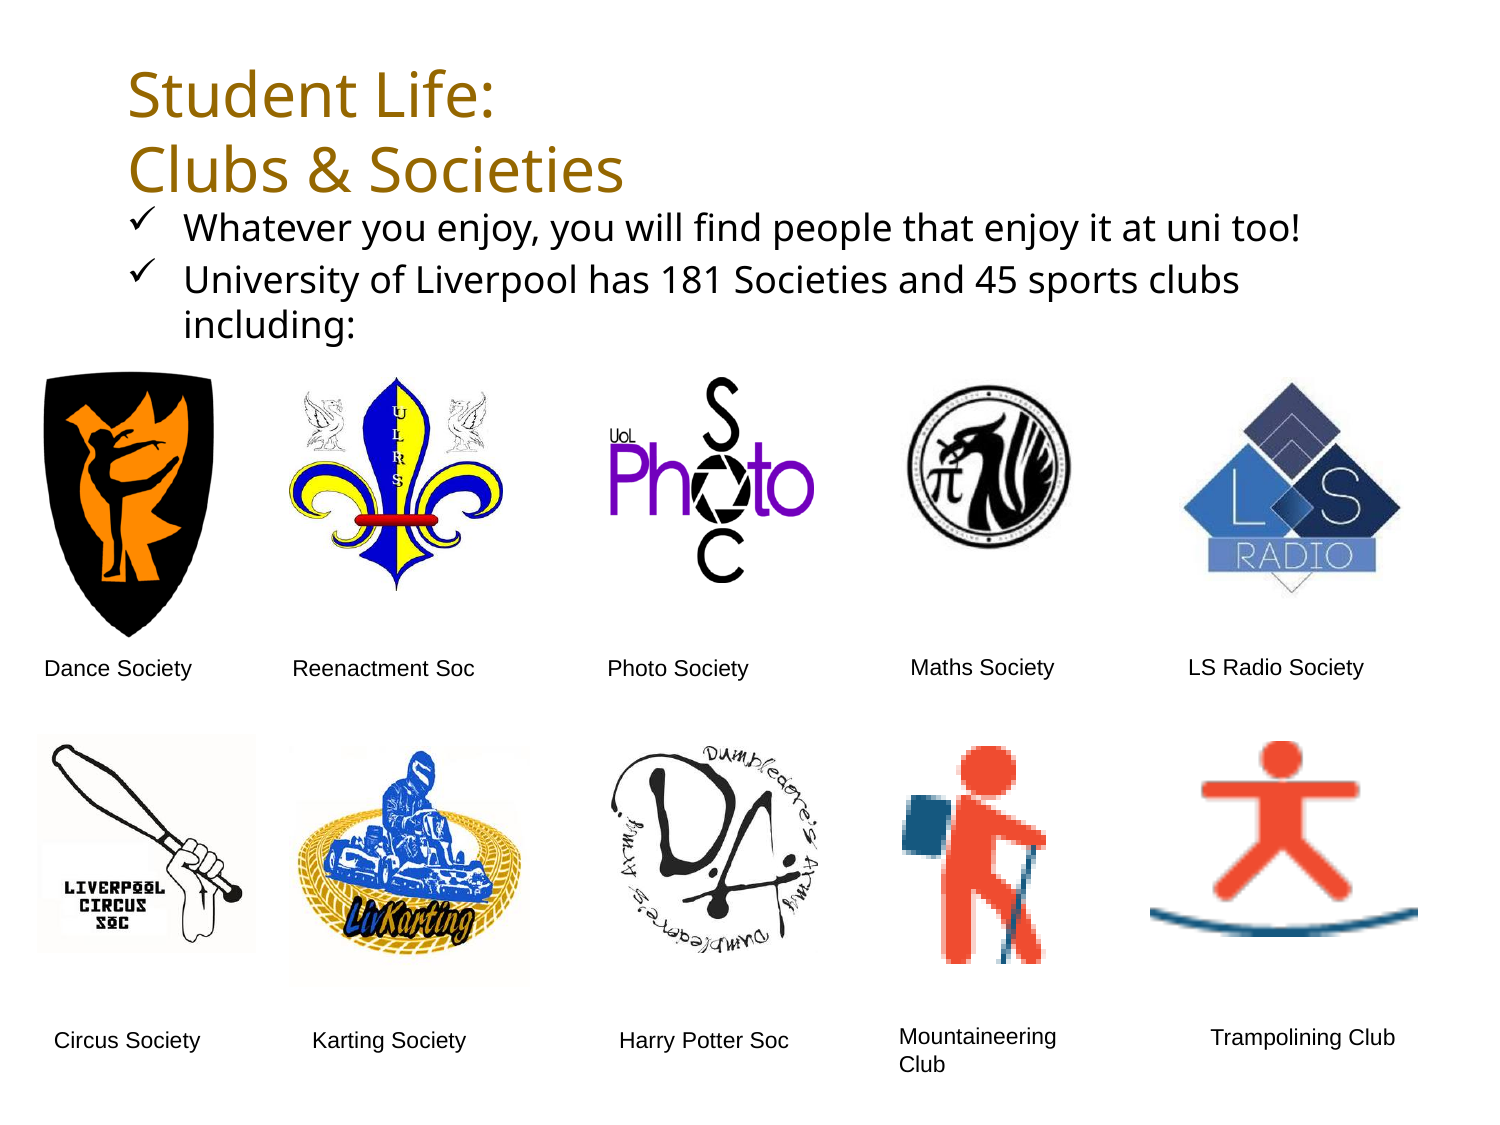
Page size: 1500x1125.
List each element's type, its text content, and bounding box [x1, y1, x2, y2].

text_box Reenactment Soc [277, 646, 514, 689]
picture [901, 745, 1046, 964]
text_box Harry Potter Soc [604, 1018, 829, 1061]
text_box Photo Society [592, 646, 829, 689]
picture [289, 745, 530, 987]
picture [1178, 376, 1405, 603]
picture [288, 376, 503, 591]
picture [36, 733, 256, 953]
text_box Karting Society [297, 1018, 522, 1061]
text_box Circus Society [39, 1018, 264, 1061]
list Whatever you enjoy, you will find people that enjoy it at uni too! University of Liverpool has 181 Societies and 45 sports clubs including: [111, 196, 1387, 350]
picture [1150, 741, 1419, 937]
text_box Maths Society [895, 645, 1132, 688]
text_box LS Radio Society [1173, 645, 1410, 688]
text_box Mountaineering Club [883, 1014, 1109, 1085]
picture [3, 361, 255, 647]
picture [608, 377, 814, 583]
text_box Trampolining Club [1195, 1015, 1420, 1058]
picture [867, 346, 1109, 587]
picture [610, 745, 818, 953]
text_box Dance Society [29, 654, 254, 689]
title Student Life: Clubs & Societies [112, 62, 1388, 213]
